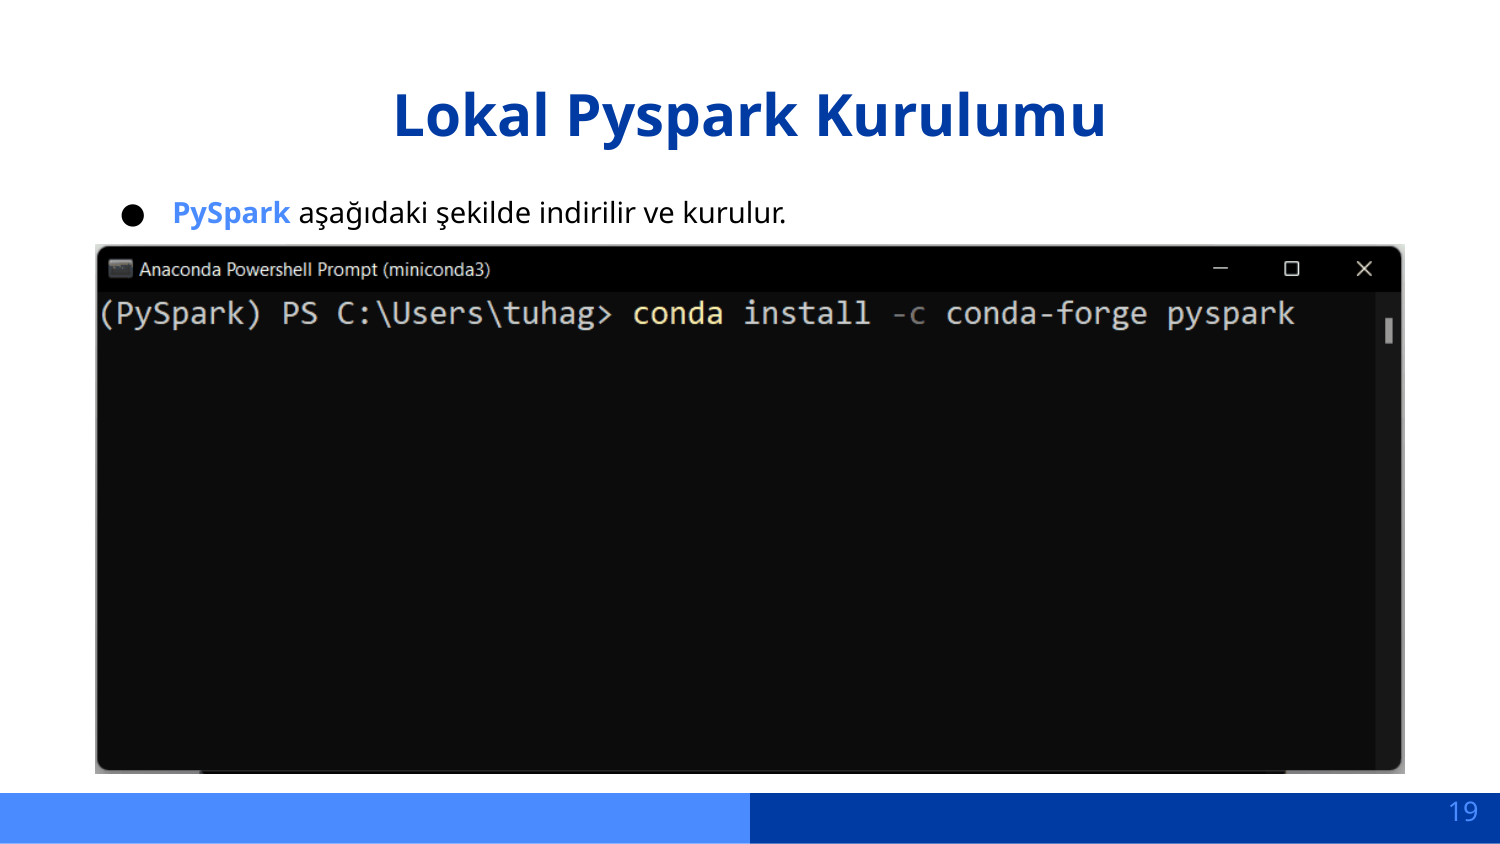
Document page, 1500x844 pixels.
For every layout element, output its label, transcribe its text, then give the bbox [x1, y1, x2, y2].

text_box PySpark aşağıdaki şekilde indirilir ve kurulur. [82, 179, 1435, 245]
slide_number 19 [1403, 779, 1494, 844]
picture [94, 244, 1405, 774]
title Lokal Pyspark Kurulumu [117, 62, 1383, 157]
